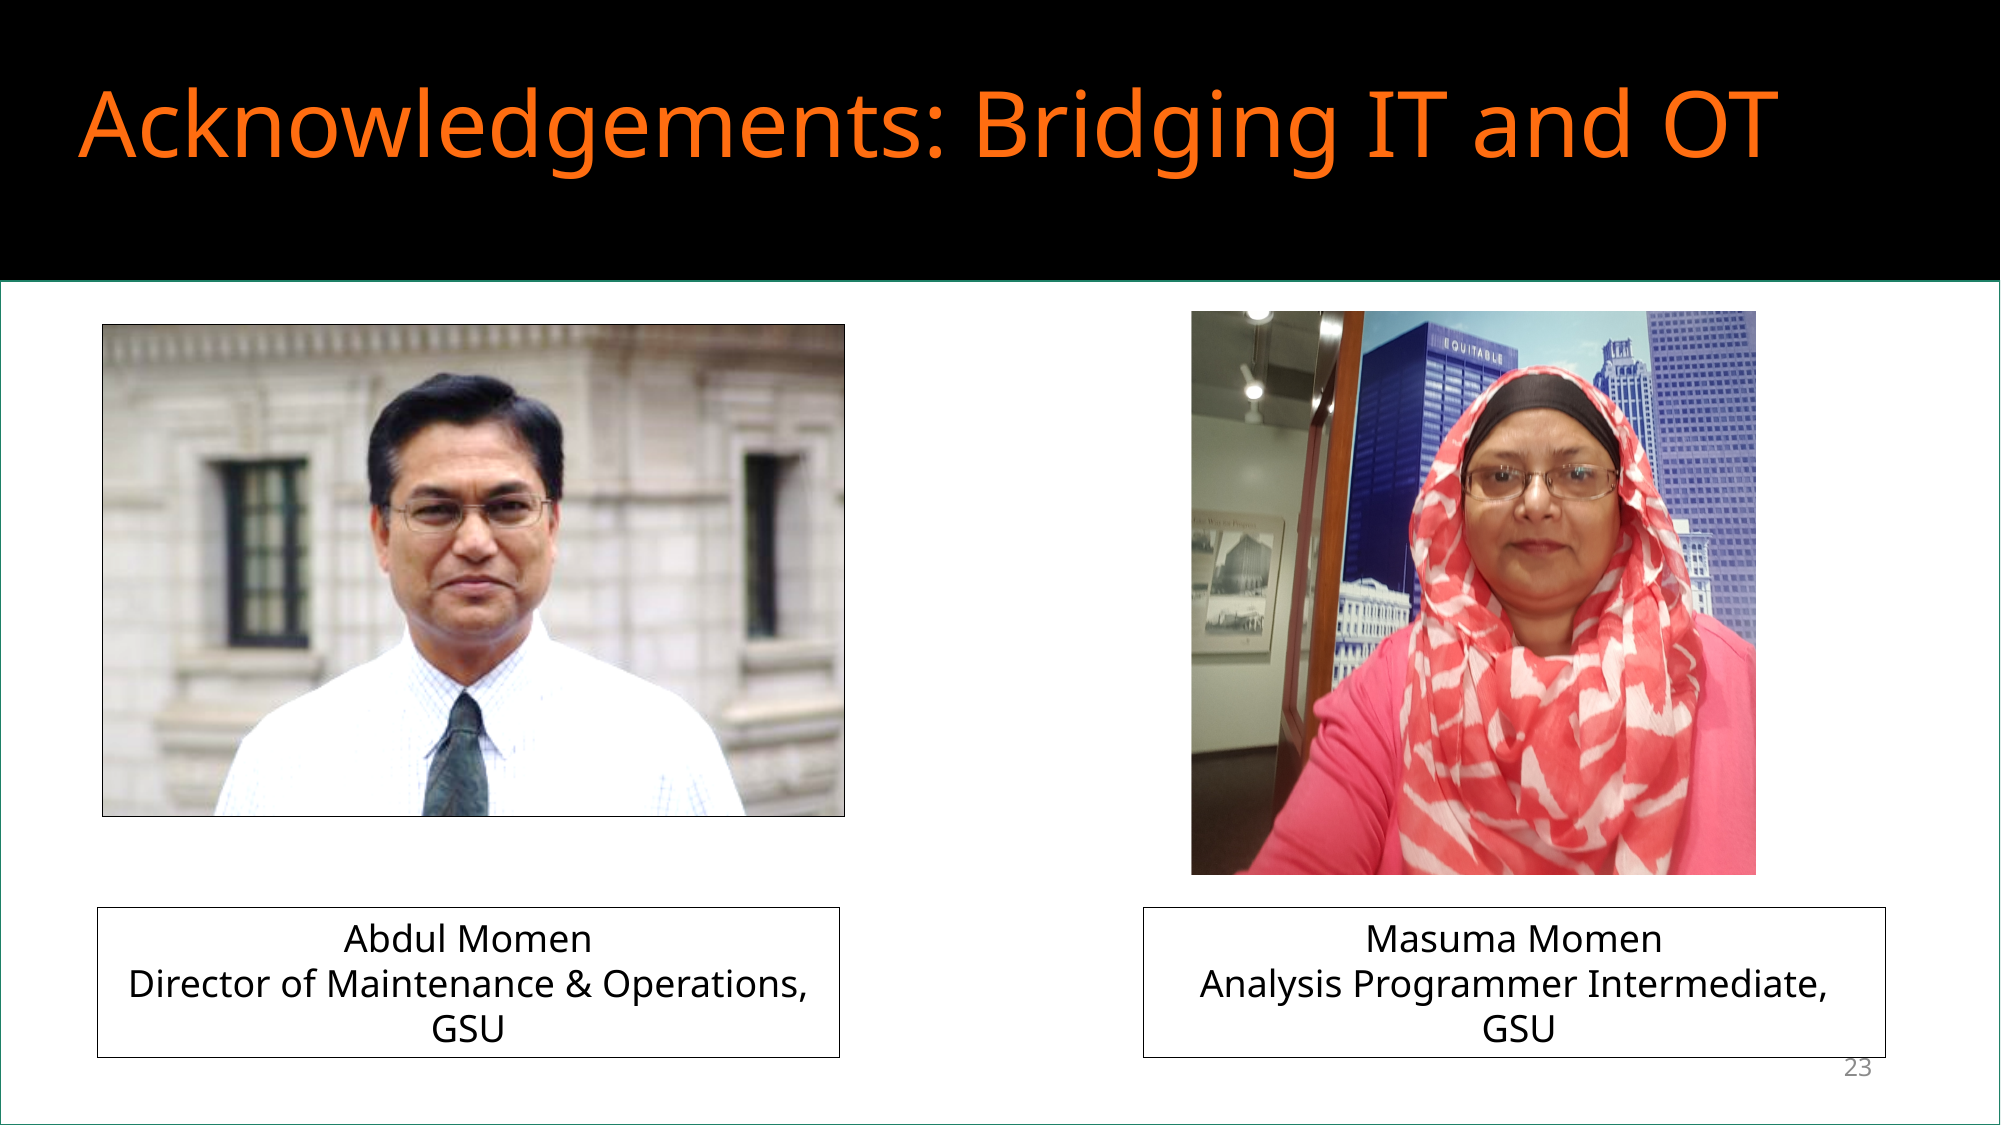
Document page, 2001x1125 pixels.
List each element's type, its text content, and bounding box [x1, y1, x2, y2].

text_box Masuma Momen Analysis Programmer Intermediate, GSU [1143, 907, 1886, 1058]
picture [1192, 310, 1756, 876]
title Acknowledgements: Bridging IT and OT [63, 44, 1870, 211]
picture [102, 324, 845, 817]
text_box Abdul Momen Director of Maintenance & Operations, GSU [97, 907, 840, 1058]
slide_number 23 [1437, 1038, 1888, 1099]
